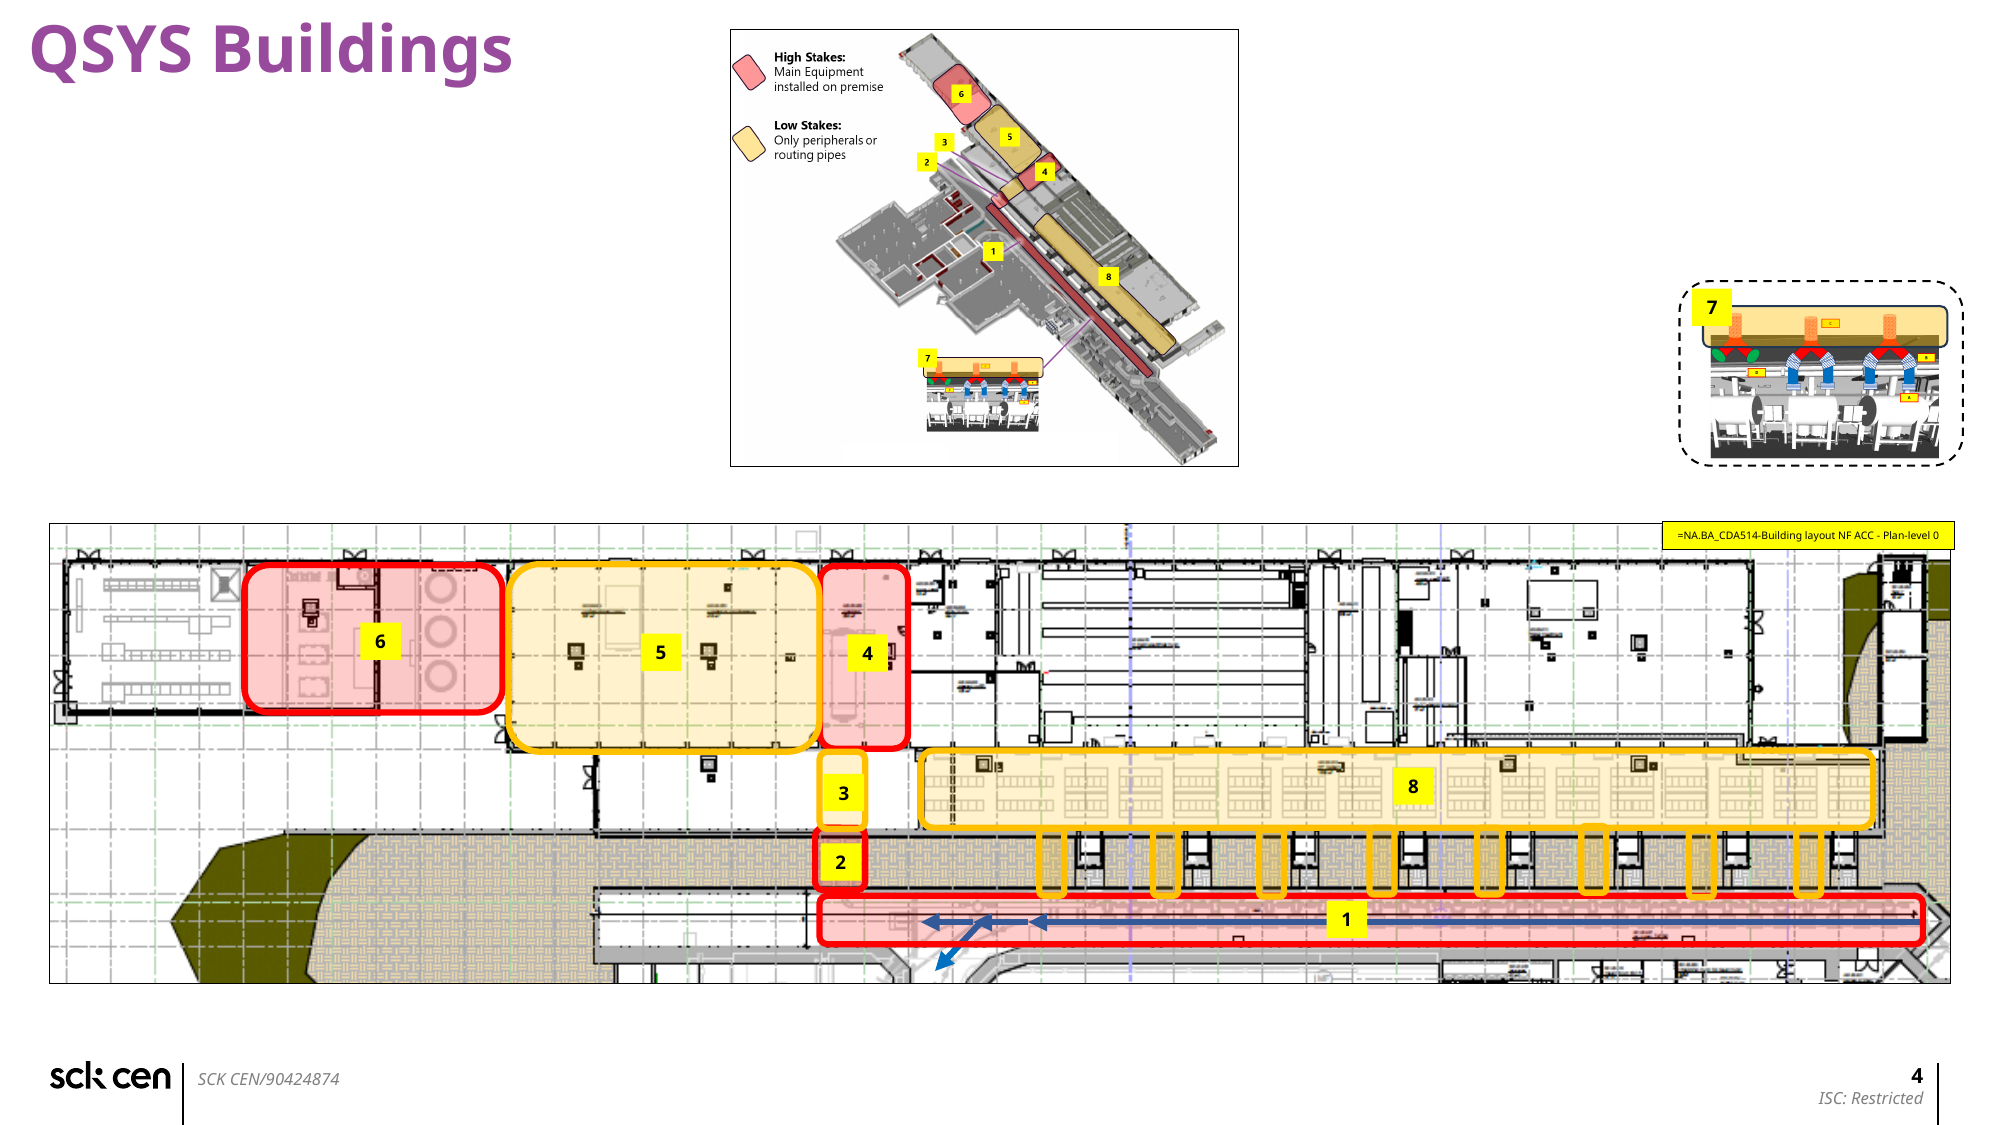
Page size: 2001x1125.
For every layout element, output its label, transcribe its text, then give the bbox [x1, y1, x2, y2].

picture [730, 29, 1239, 467]
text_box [49, 521, 1953, 984]
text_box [1679, 281, 1963, 466]
text_box QSYS Buildings [0, 0, 834, 94]
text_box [935, 923, 980, 971]
slide_number 4 [1473, 1062, 1924, 1101]
